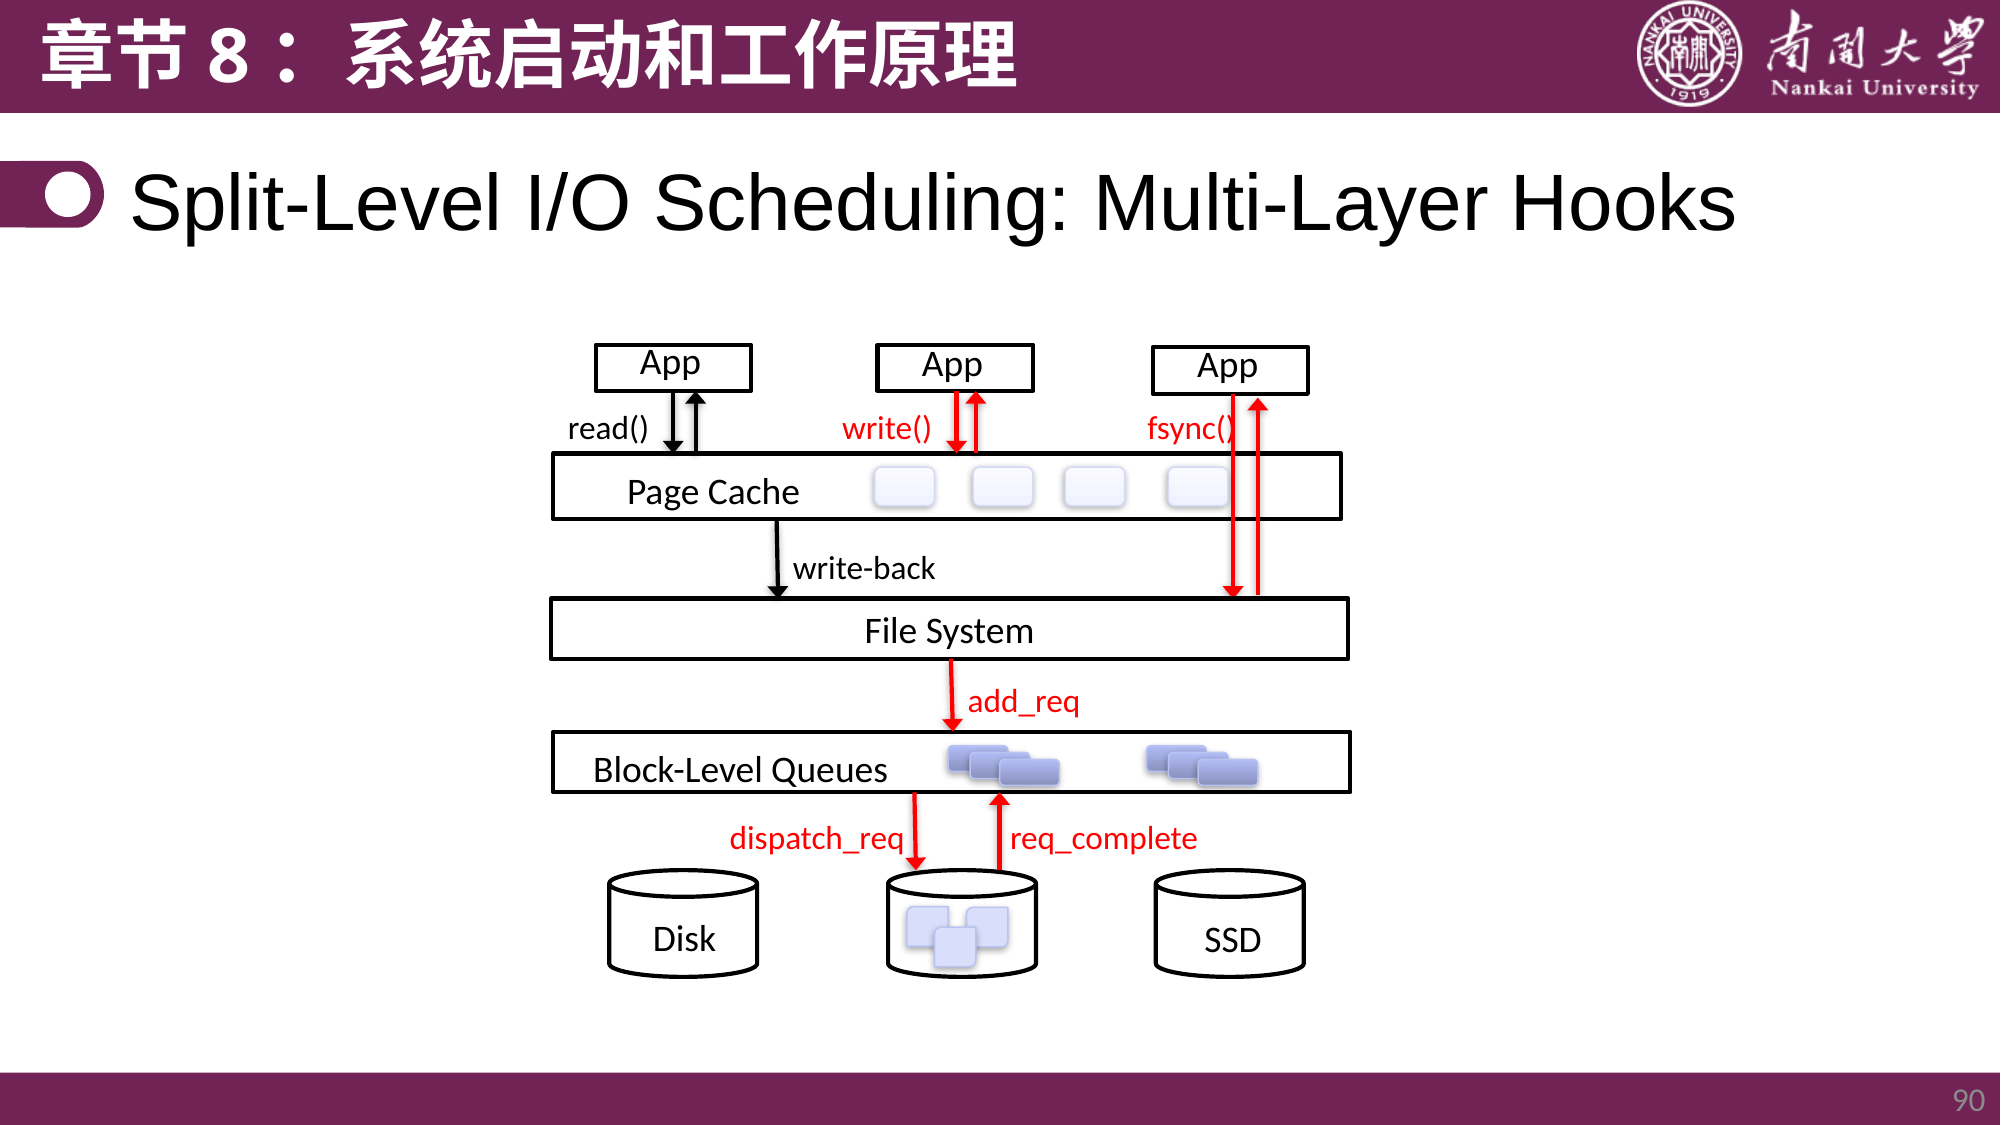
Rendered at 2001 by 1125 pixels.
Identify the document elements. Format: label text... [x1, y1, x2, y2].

title Split-Level I/O Scheduling: Multi-Layer Hooks [114, 143, 1886, 255]
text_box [550, 329, 1351, 978]
slide_number 90 [1550, 1070, 2000, 1125]
picture [1637, 0, 2001, 110]
